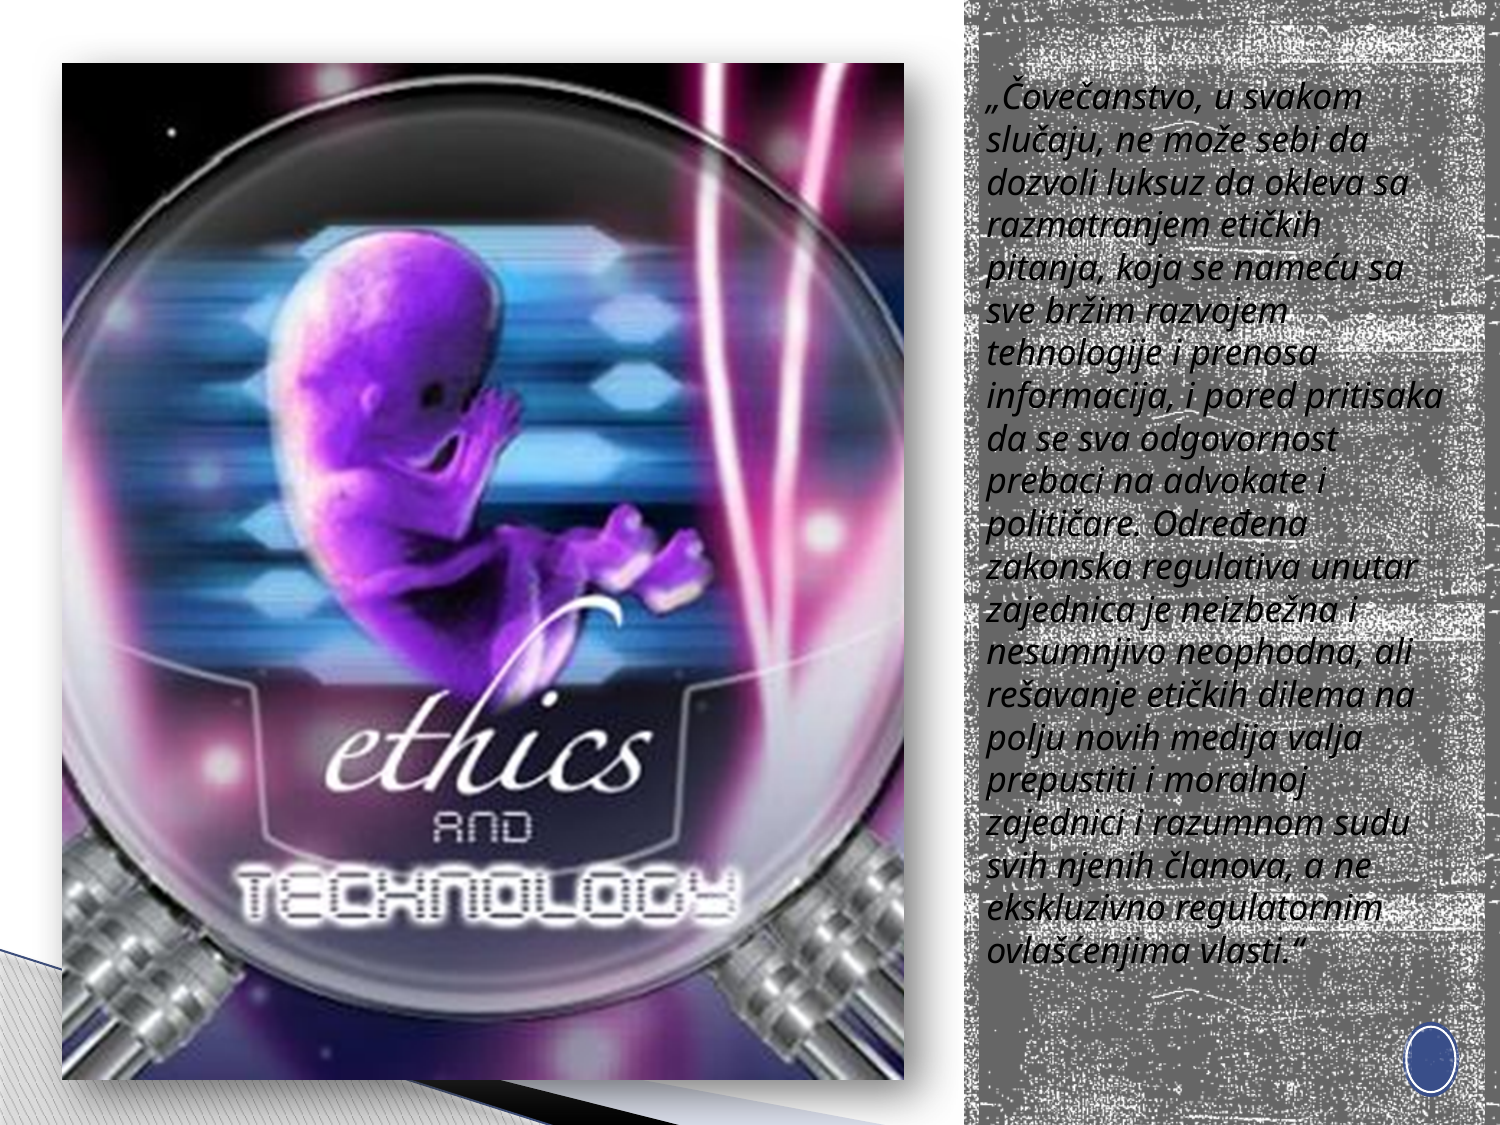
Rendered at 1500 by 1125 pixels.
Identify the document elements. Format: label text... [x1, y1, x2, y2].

text_box [960, 0, 1500, 1125]
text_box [1402, 1021, 1460, 1098]
picture [62, 62, 904, 1080]
list „Čovečanstvo, u svakom slučaju, ne može sebi da dozvoli luksuz da okleva sa razmatranjem etičkih pitanja, koja se nameću sa sve bržim razvojem tehnologije i prenosa informacija, i pored pritisaka da se sva odgovornost prebaci na advokate i političare. Određena zakonska regulativa unutar zajednica je neizbežna i nesumnjivo neophodna, ali rešavanje etičkih dilema na polju novih medija valja prepustiti i moralnoj zajednici i razumnom sudu svih njenih članova, a ne ekskluzivno regulatornim ovlašćenjima vlasti.“ [971, 66, 1459, 1005]
